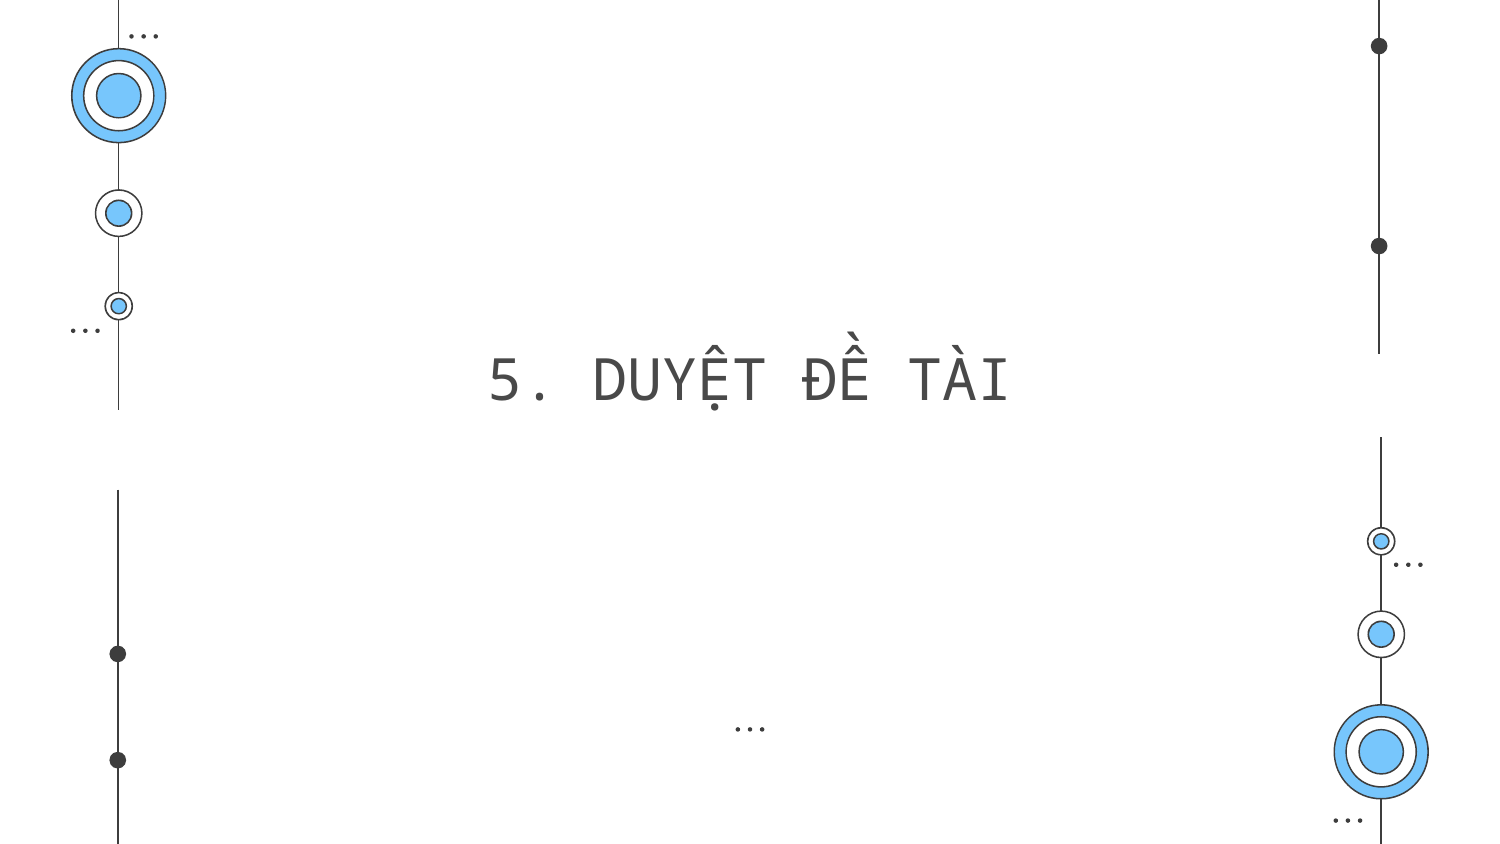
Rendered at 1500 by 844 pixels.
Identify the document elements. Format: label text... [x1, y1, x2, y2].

title 5. DUYỆT ĐỀ TÀI [309, 327, 1191, 517]
